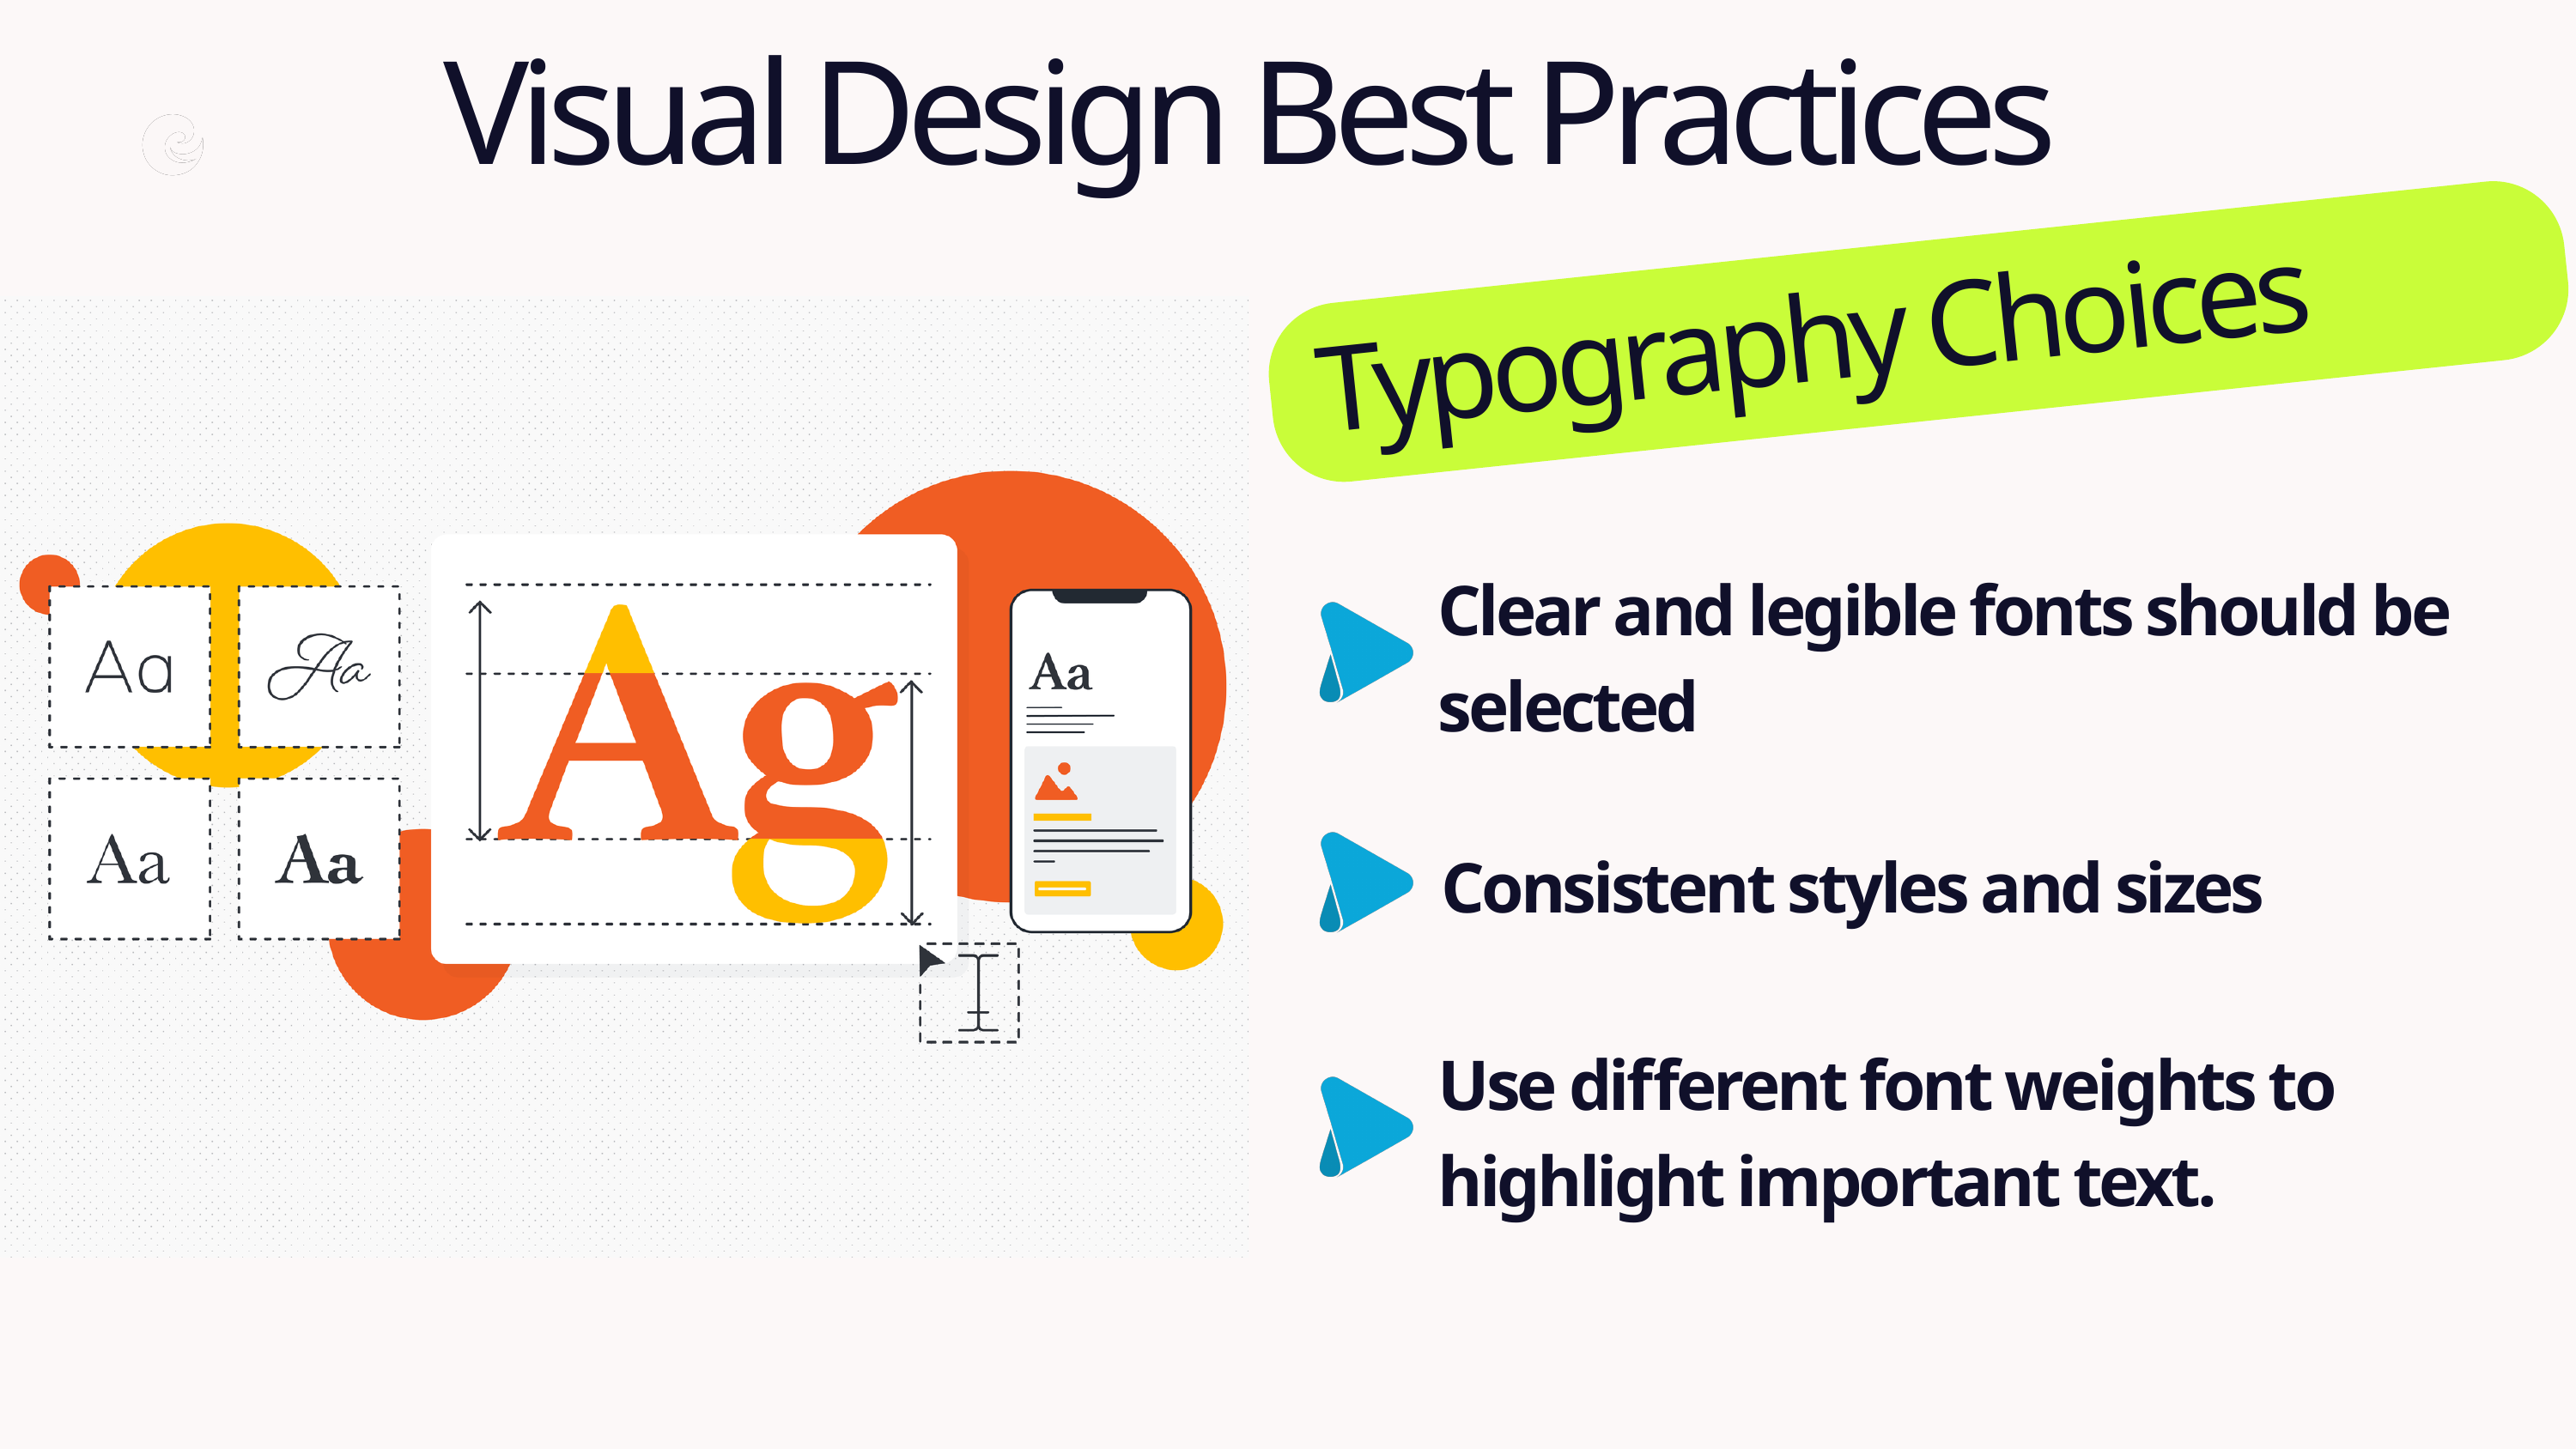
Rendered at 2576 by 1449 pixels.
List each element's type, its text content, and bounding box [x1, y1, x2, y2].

text_box [1318, 602, 1415, 703]
text_box Visual Design Best Practices [114, 49, 2387, 193]
text_box [1318, 1076, 1415, 1178]
text_box Clear and legible fonts should be selected [1437, 553, 2576, 746]
text_box Consistent styles and sizes [1441, 830, 2514, 927]
text_box Typography Choices [1268, 181, 2569, 482]
text_box Use different font weights to highlight important text. [1437, 1028, 2576, 1221]
text_box [1318, 832, 1415, 933]
text_box [0, 296, 1249, 1258]
